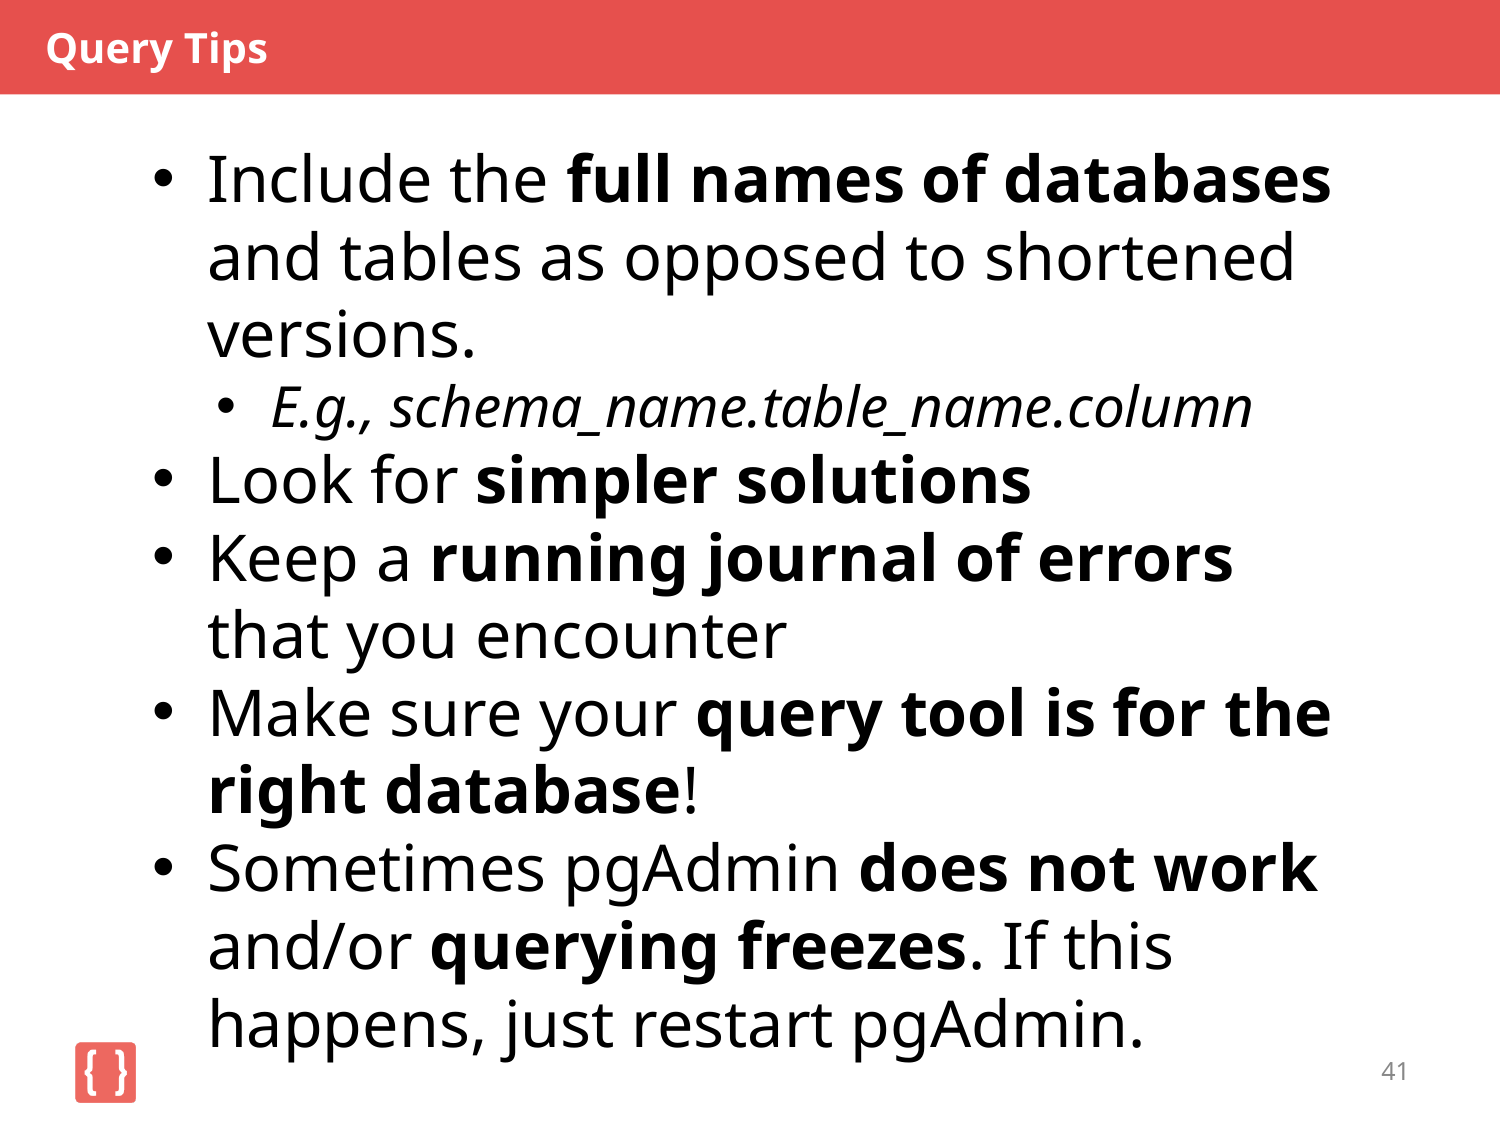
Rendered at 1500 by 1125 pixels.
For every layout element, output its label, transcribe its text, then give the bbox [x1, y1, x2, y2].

list Include the full names of databases and tables as opposed to shortened versions. E.g., schema_name.table_name.column Look for simpler solutions Keep a running journal of errors that you encounter Make sure your query tool is for the right database! Sometimes pgAdmin does not work and/or querying freezes. If this happens, just restart pgAdmin. [137, 130, 1380, 1074]
picture [75, 1042, 136, 1103]
title Query Tips [0, 0, 1500, 95]
slide_number 41 [1074, 1042, 1425, 1103]
